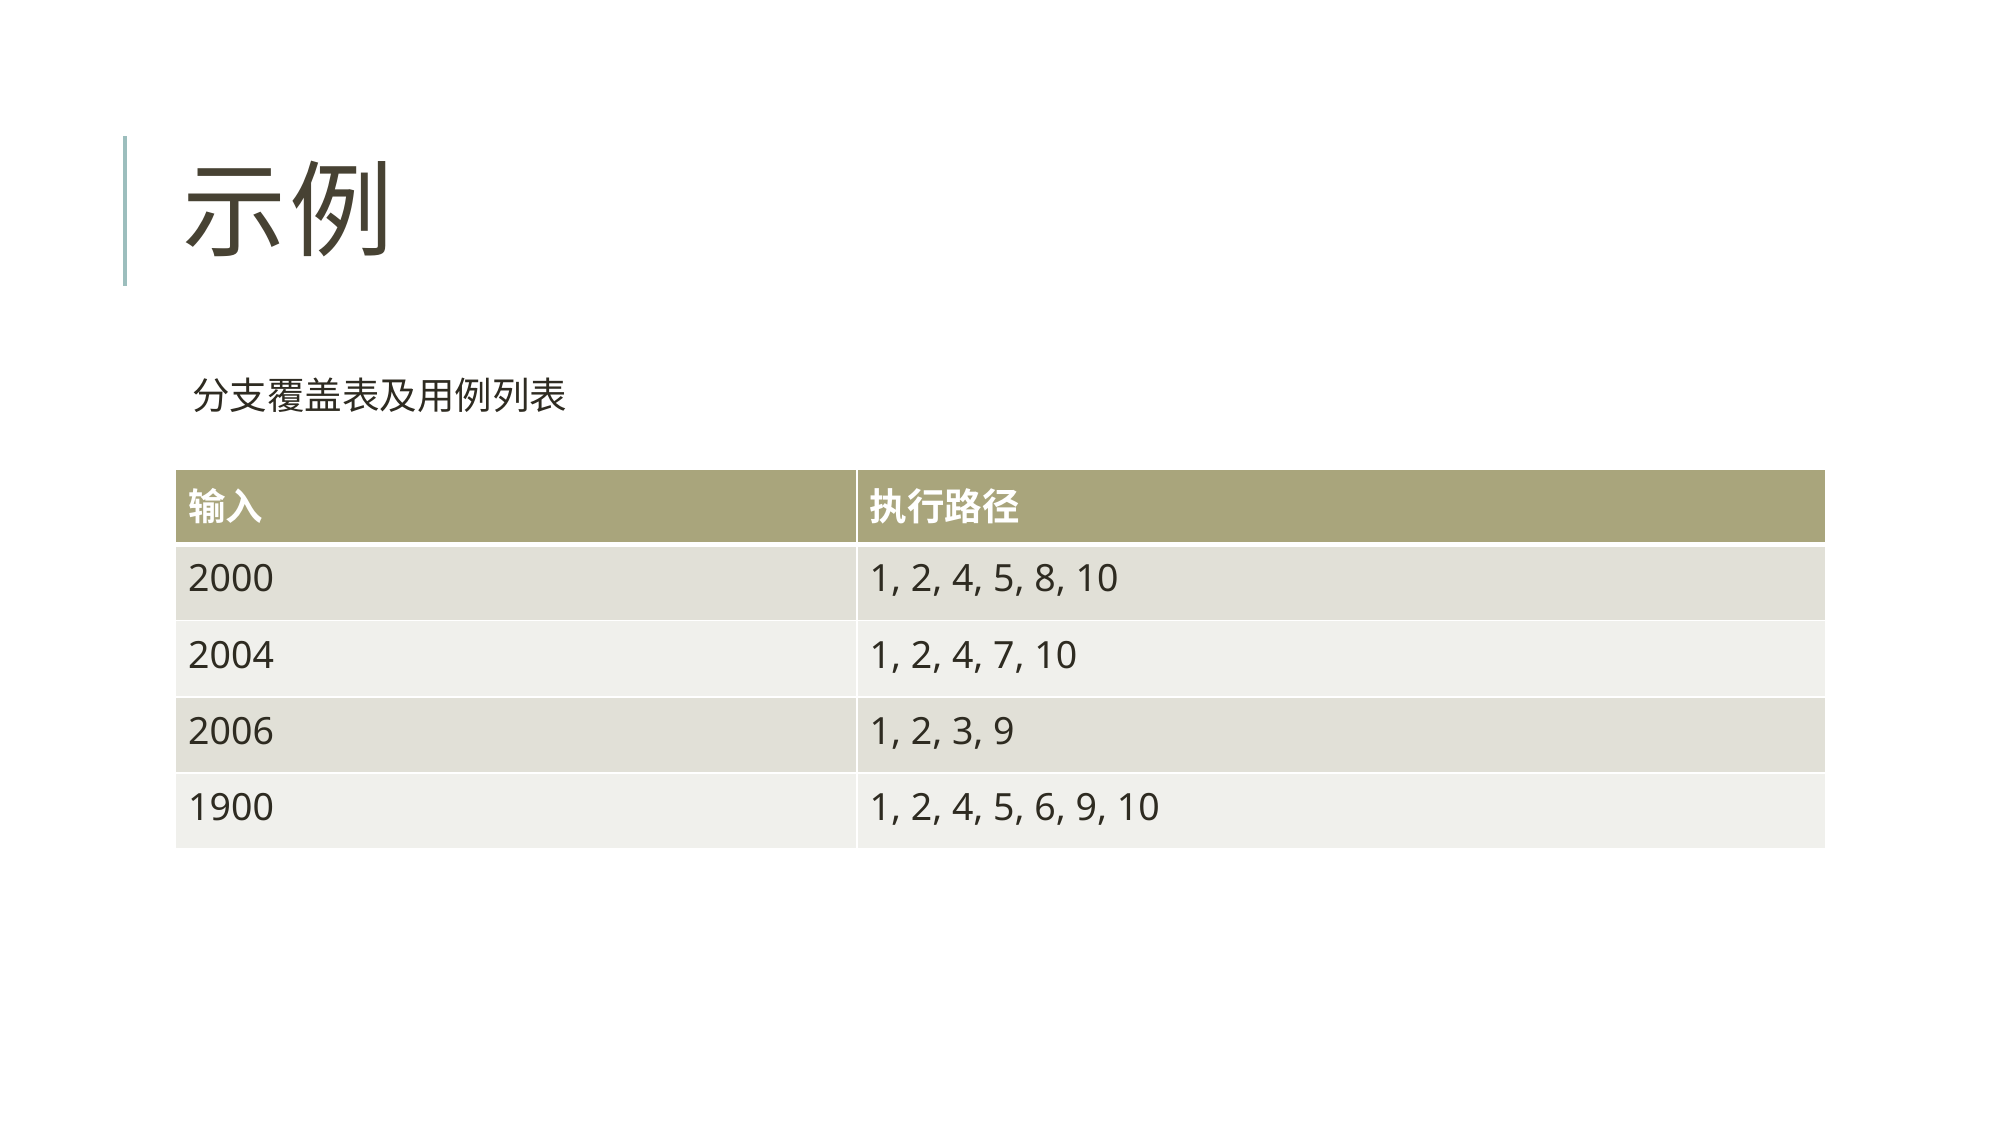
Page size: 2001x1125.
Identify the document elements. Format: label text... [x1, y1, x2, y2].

table_cell 1, 2, 4, 7, 10 [858, 621, 1825, 696]
table_cell 1900 [176, 774, 856, 848]
table_header 输入 [176, 470, 856, 542]
text_box 分支覆盖表及用例列表 [177, 364, 583, 425]
title 示例 [168, 96, 1763, 342]
table_cell 1, 2, 4, 5, 6, 9, 10 [858, 774, 1825, 848]
table_cell 2000 [176, 547, 856, 620]
table_cell 1, 2, 3, 9 [858, 698, 1825, 772]
table_header 执行路径 [858, 470, 1825, 542]
table_cell 2004 [176, 621, 856, 696]
table_cell 1, 2, 4, 5, 8, 10 [858, 547, 1825, 620]
table_cell 2006 [176, 698, 856, 772]
